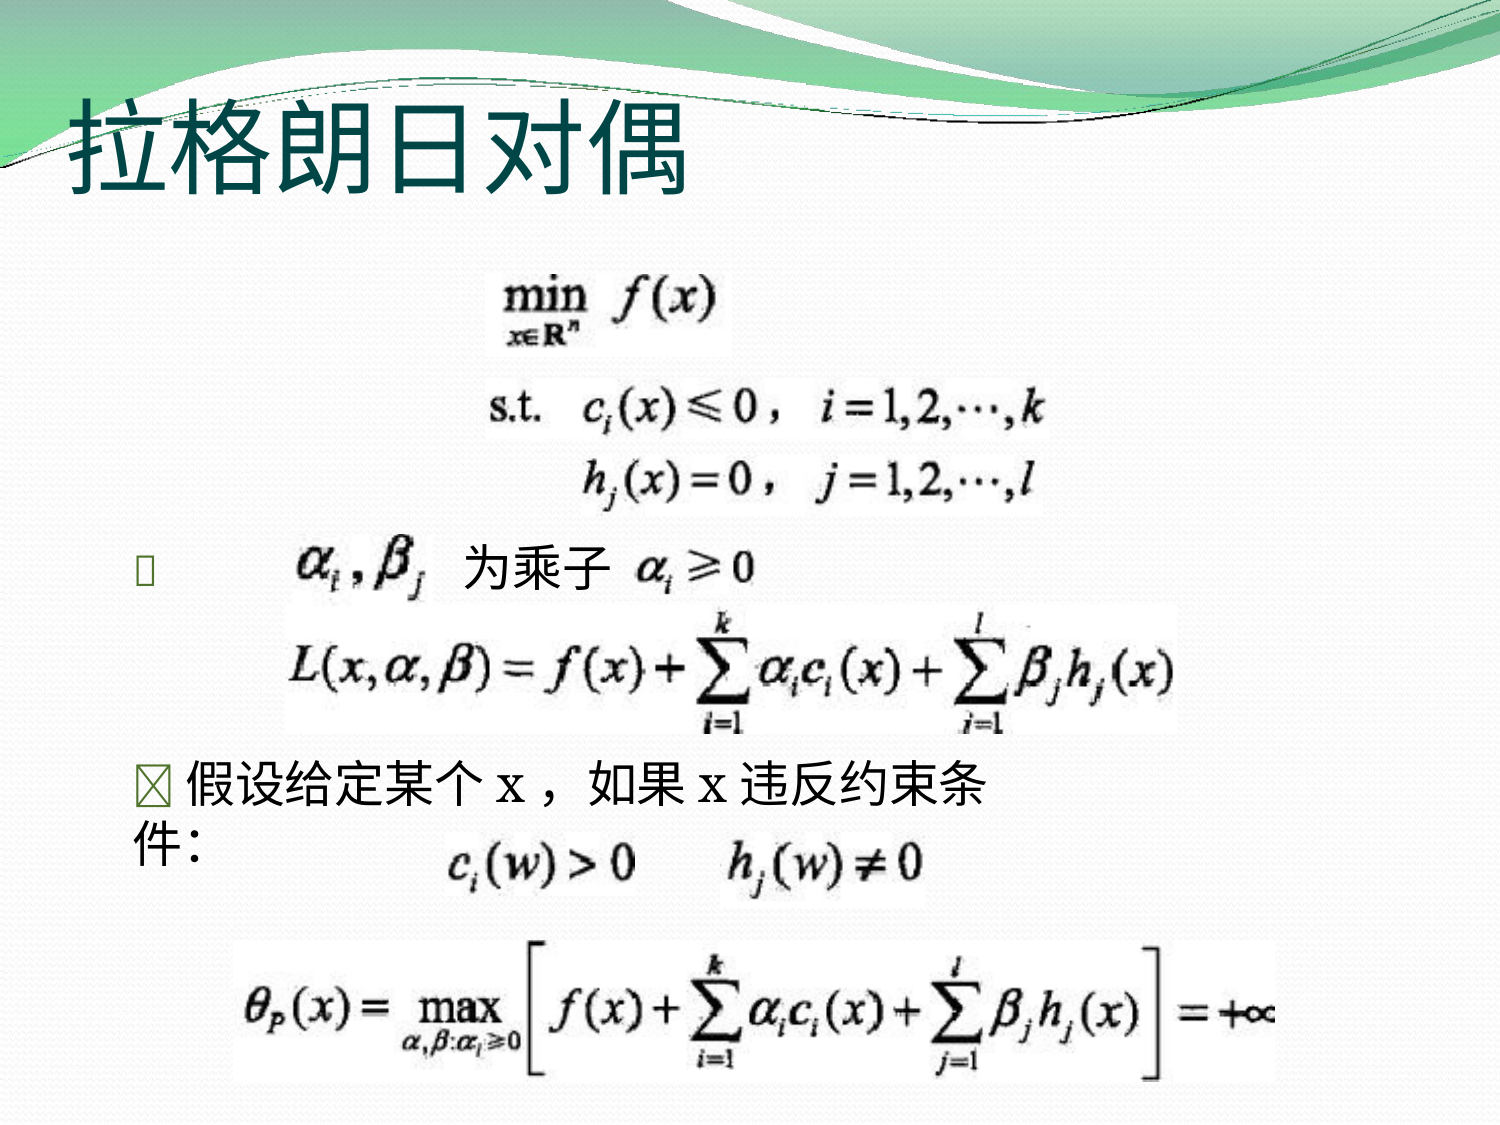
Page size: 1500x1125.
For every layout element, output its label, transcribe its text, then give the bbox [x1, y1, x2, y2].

text_box  [130, 541, 177, 595]
title 拉格朗日对偶 [62, 80, 692, 270]
text_box 假设给定某个x，如果x违反约束条件： [130, 750, 1026, 873]
picture [0, 0, 1500, 1125]
